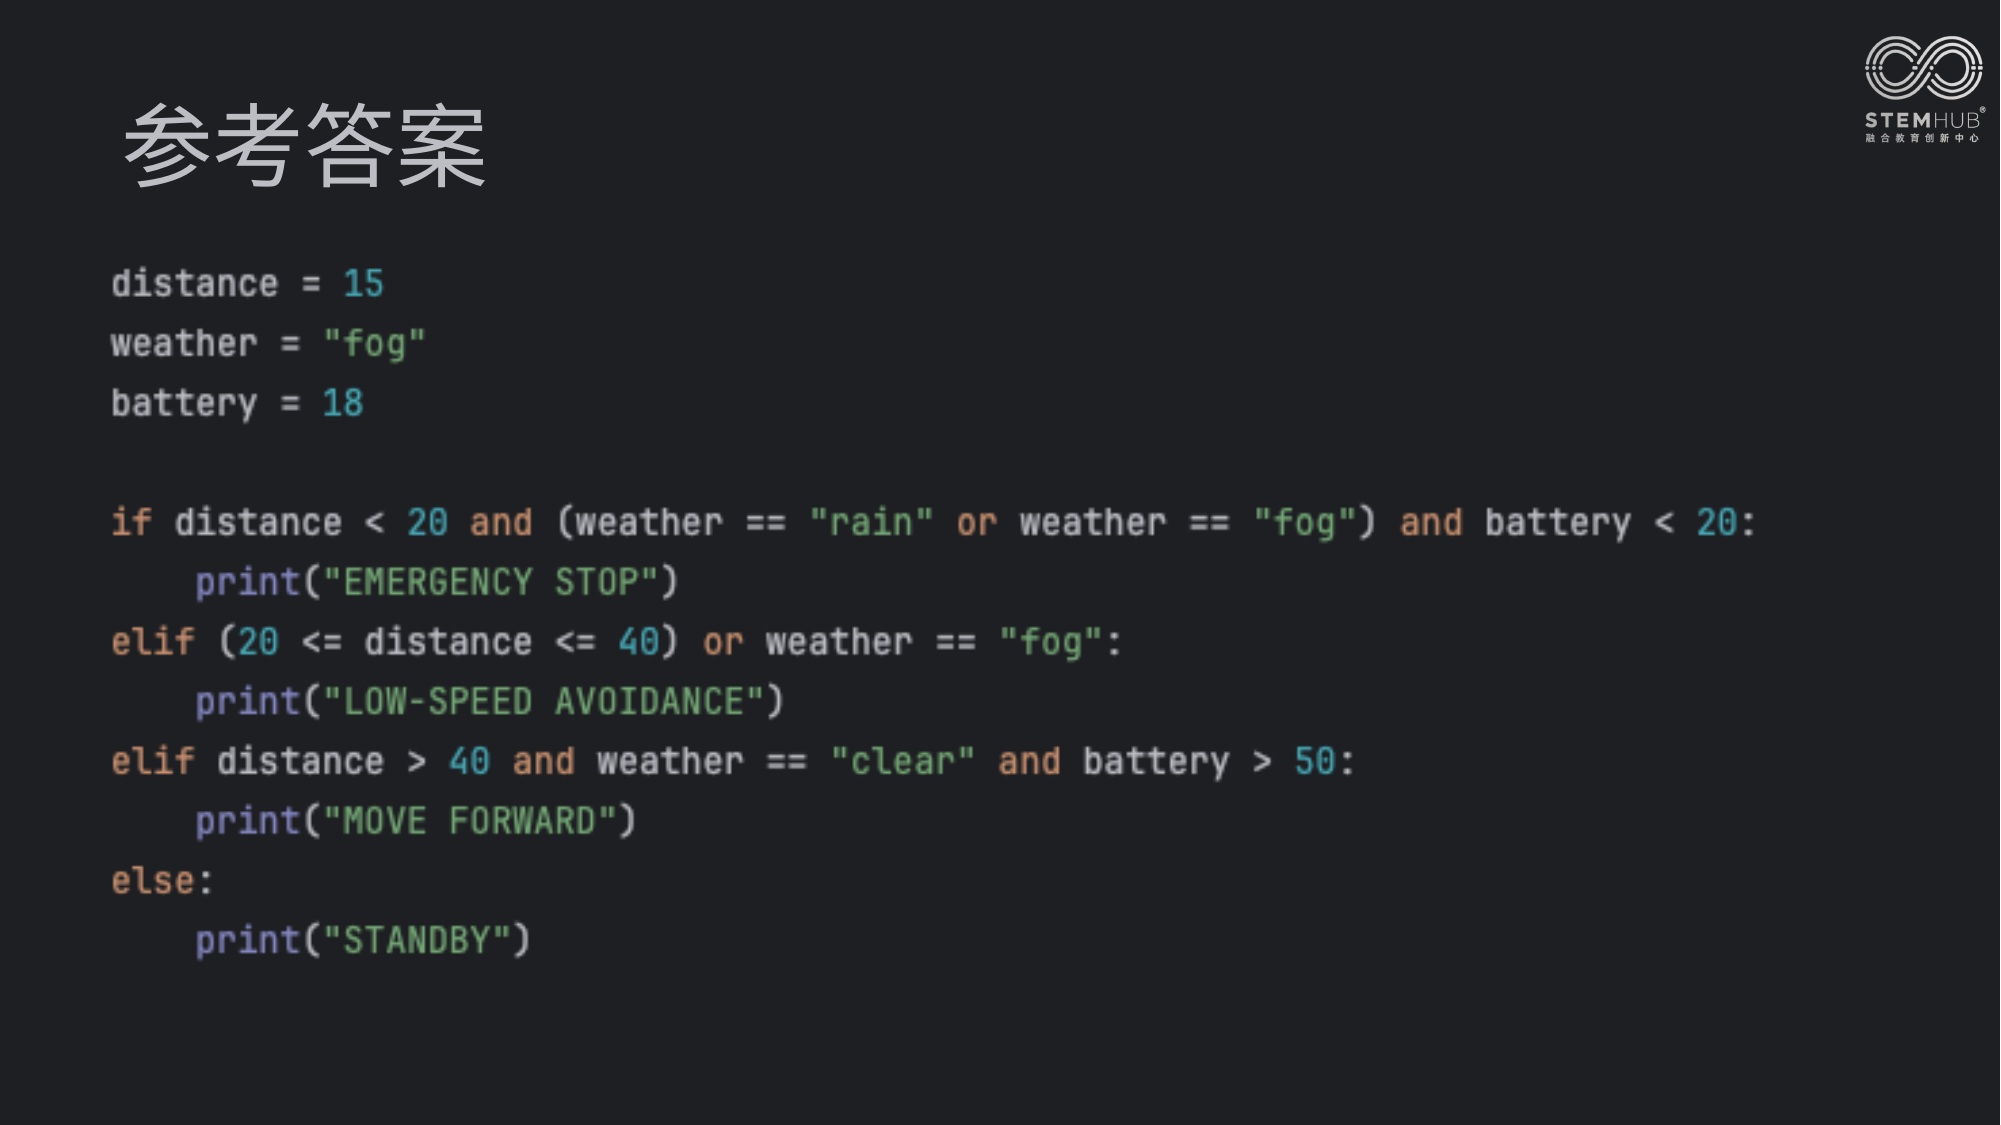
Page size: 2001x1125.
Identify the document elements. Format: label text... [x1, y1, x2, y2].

title 参考答案 [106, 42, 1832, 259]
picture [105, 259, 1927, 1038]
picture [1849, 0, 2000, 180]
